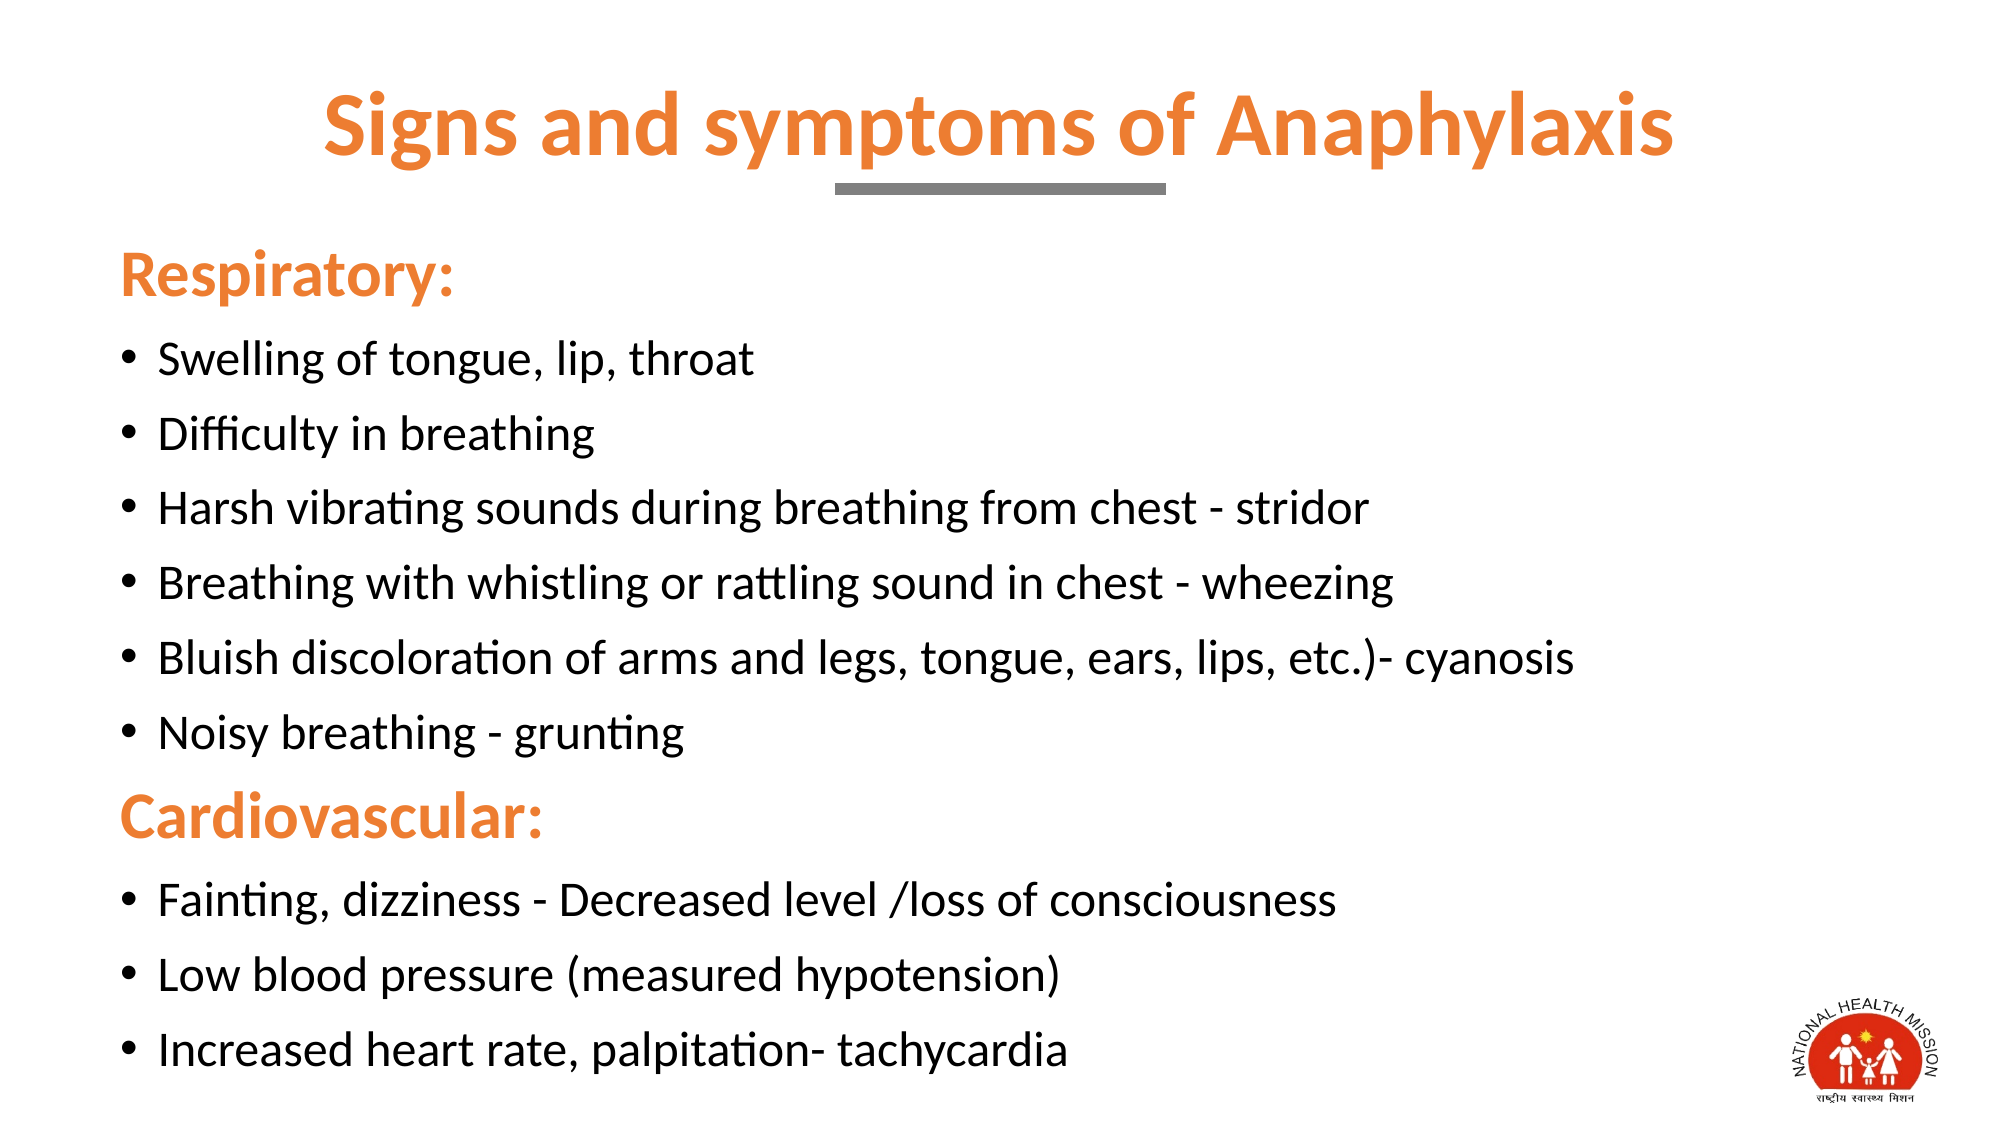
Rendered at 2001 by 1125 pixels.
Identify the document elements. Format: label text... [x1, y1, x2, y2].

picture [1792, 998, 1938, 1103]
title Signs and symptoms of Anaphylaxis [96, 56, 1904, 183]
list Respiratory: Swelling of tongue, lip, throat Difficulty in breathing Harsh vibrating sounds during breathing from chest - stridor Breathing with whistling or rattling sound in chest - wheezing Bluish discoloration of arms and legs, tongue, ears, lips, etc.)- cyanosis Noisy breathing - grunting Cardiovascular: Fainting, dizziness - Decreased level /loss of consciousness Low blood pressure (measured hypotension) Increased heart rate, palpitation- tachycardia [105, 231, 1918, 1096]
